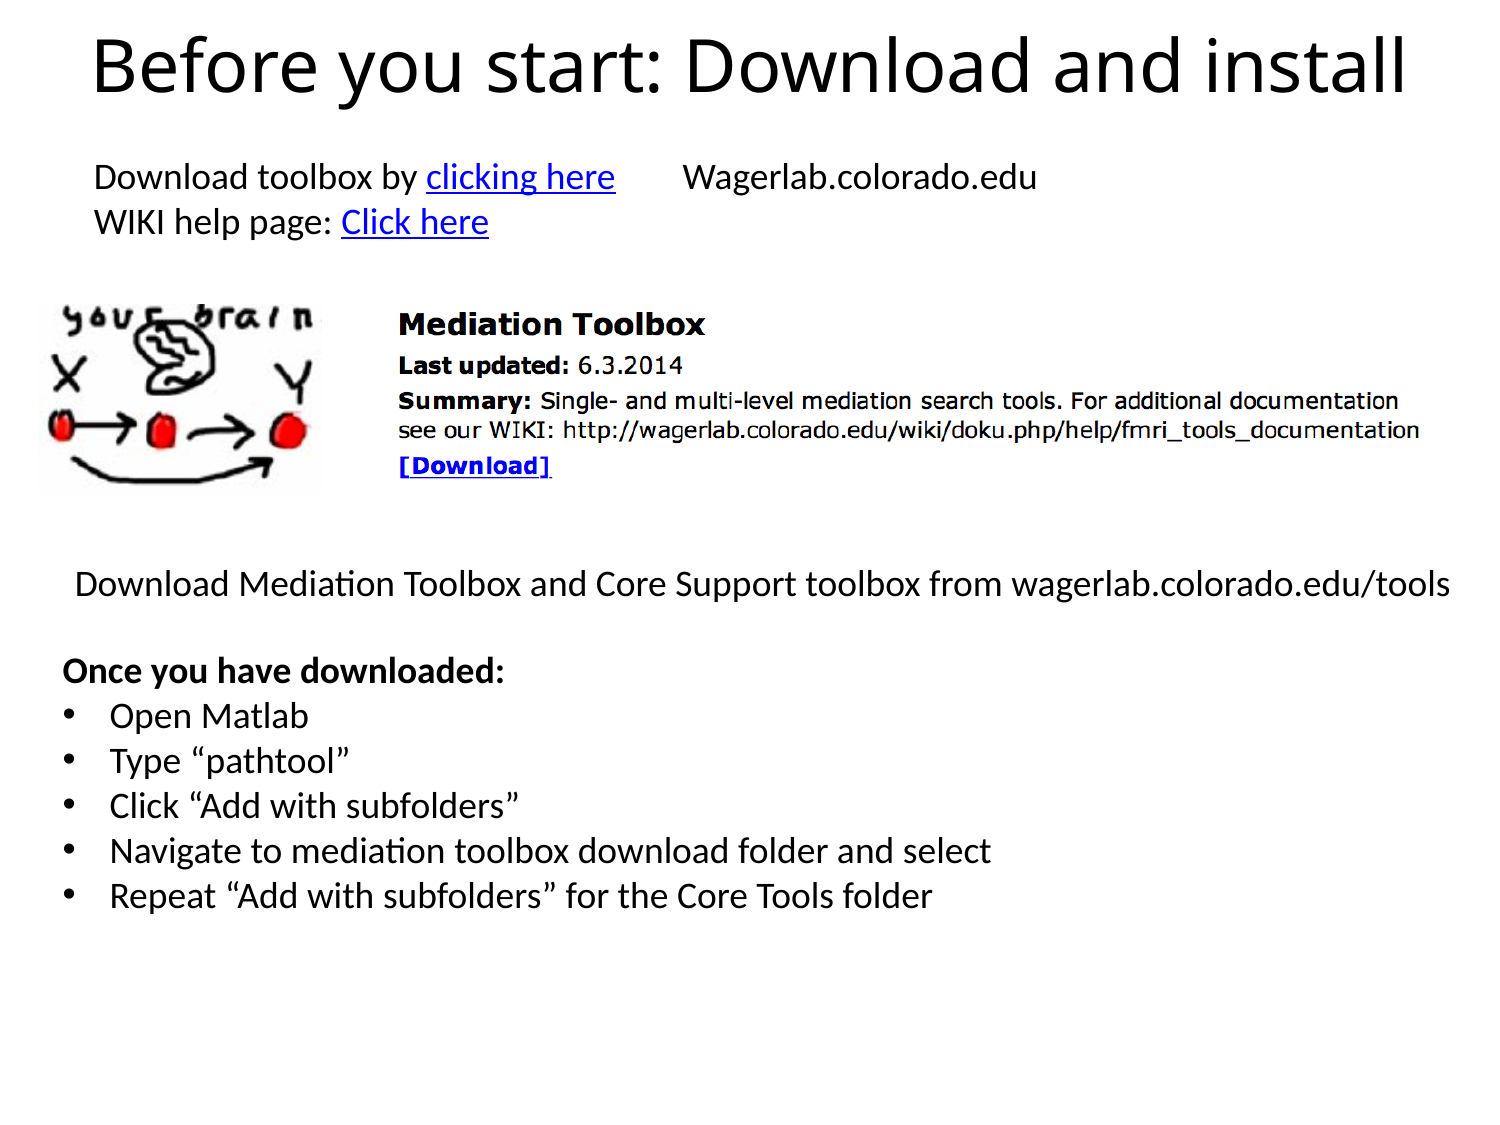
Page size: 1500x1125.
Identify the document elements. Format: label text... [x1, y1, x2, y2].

picture [0, 272, 1500, 509]
text_box Once you have downloaded: Open Matlab Type “pathtool” Click “Add with subfolders” Navigate to mediation toolbox download folder and select Repeat “Add with subfolders” for the Core Tools folder [48, 638, 1008, 1014]
text_box Download toolbox by clicking here WIKI help page: Click here [78, 144, 631, 250]
text_box Download Mediation Toolbox and Core Support toolbox from wagerlab.colorado.edu/tools [60, 551, 1467, 657]
title Before you start: Download and install [75, 0, 1425, 126]
text_box Wagerlab.colorado.edu [667, 144, 1065, 205]
